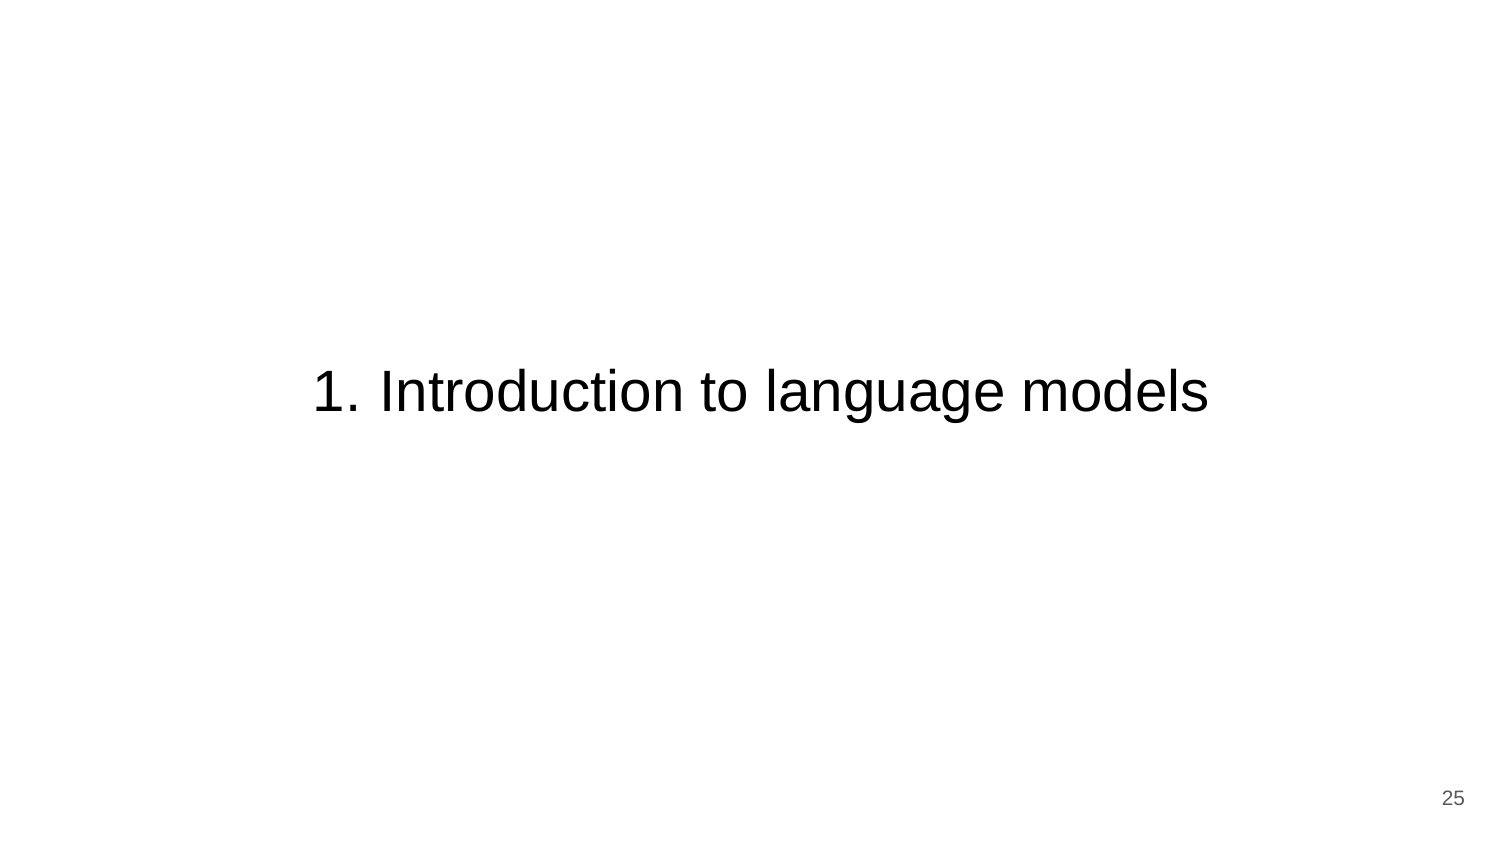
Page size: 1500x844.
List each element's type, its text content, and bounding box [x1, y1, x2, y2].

slide_number ‹#› [1389, 764, 1480, 830]
subtitle Introduction to language models [59, 337, 1457, 468]
